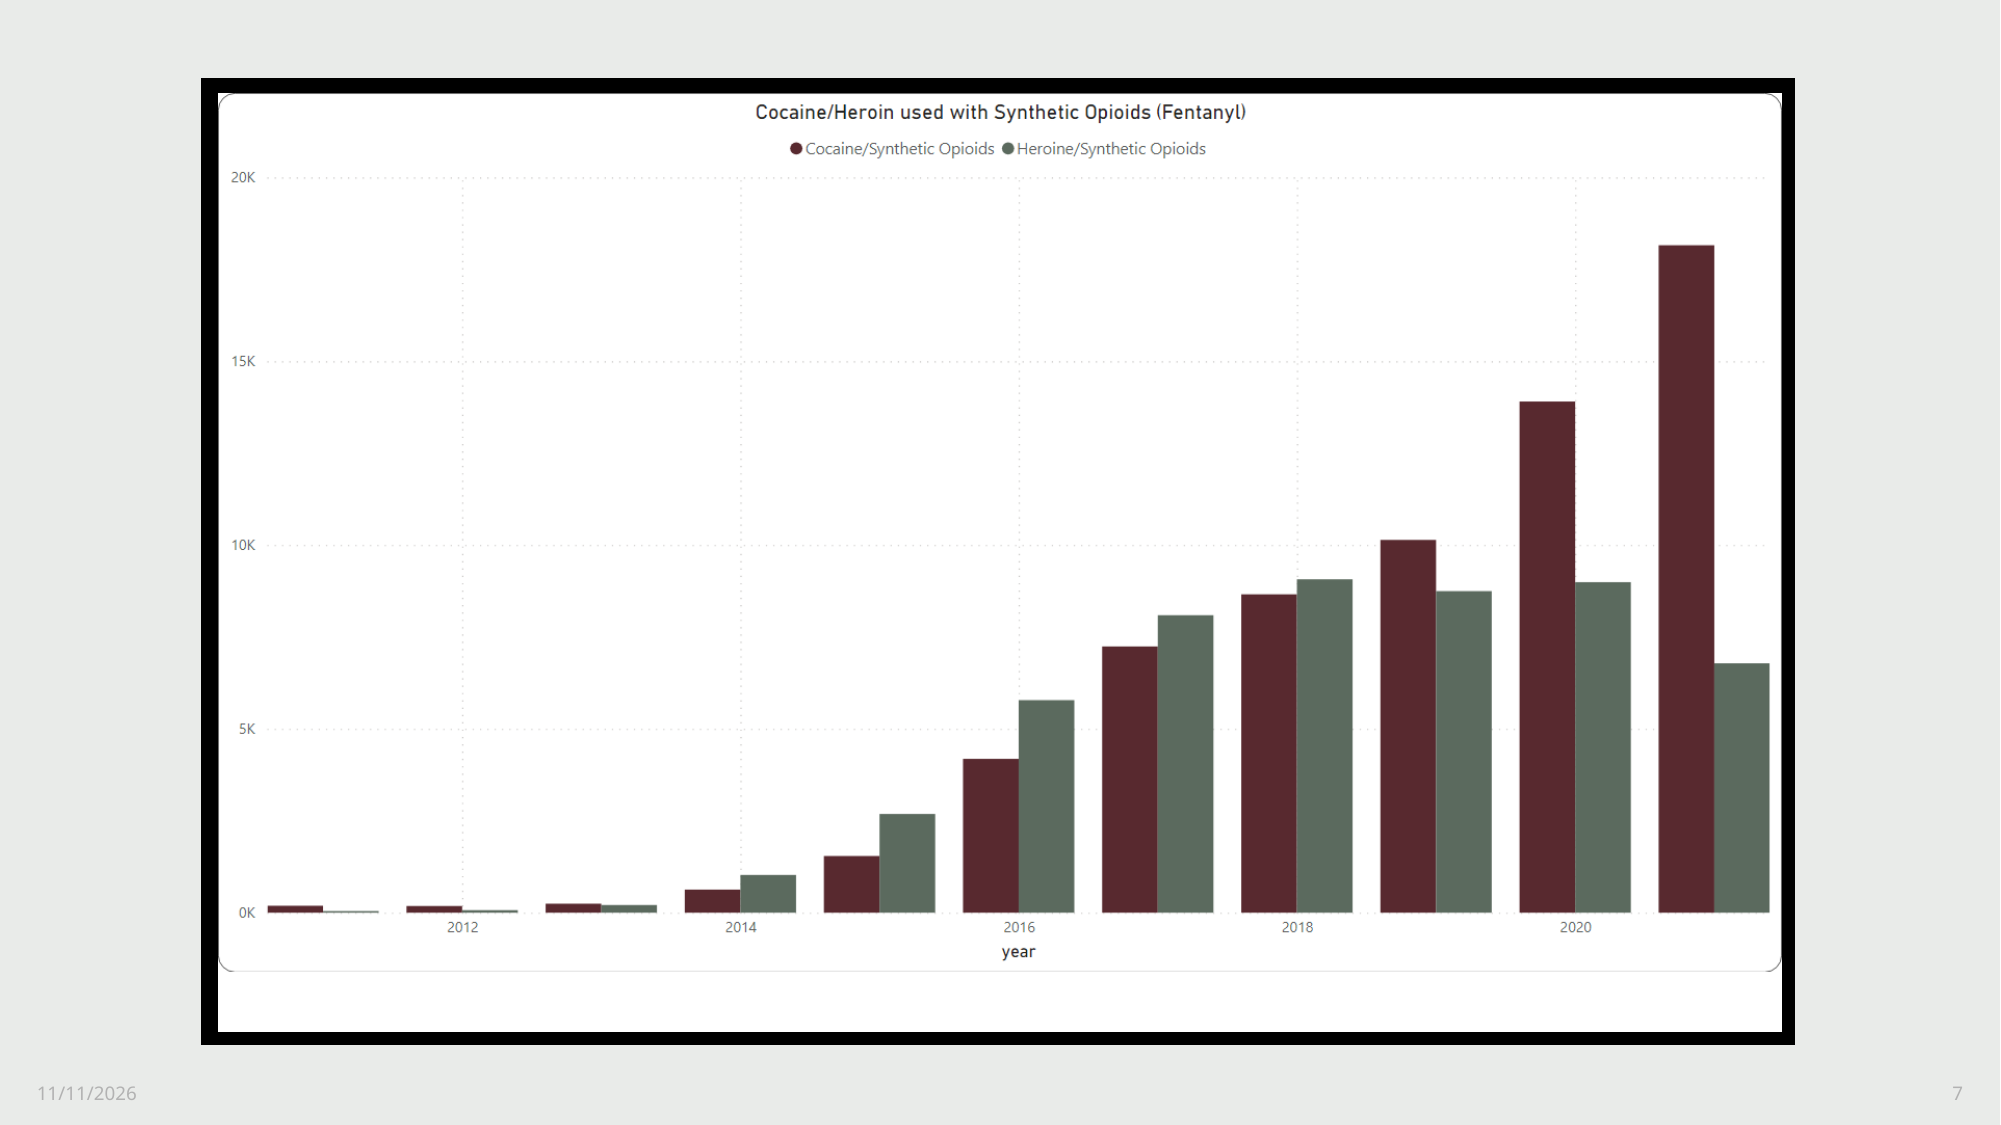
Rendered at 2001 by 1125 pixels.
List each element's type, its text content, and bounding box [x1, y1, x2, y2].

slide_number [21, 1064, 472, 1124]
slide_number 7 [1528, 1064, 1979, 1124]
text_box [201, 78, 1795, 1045]
picture [218, 93, 1782, 1032]
